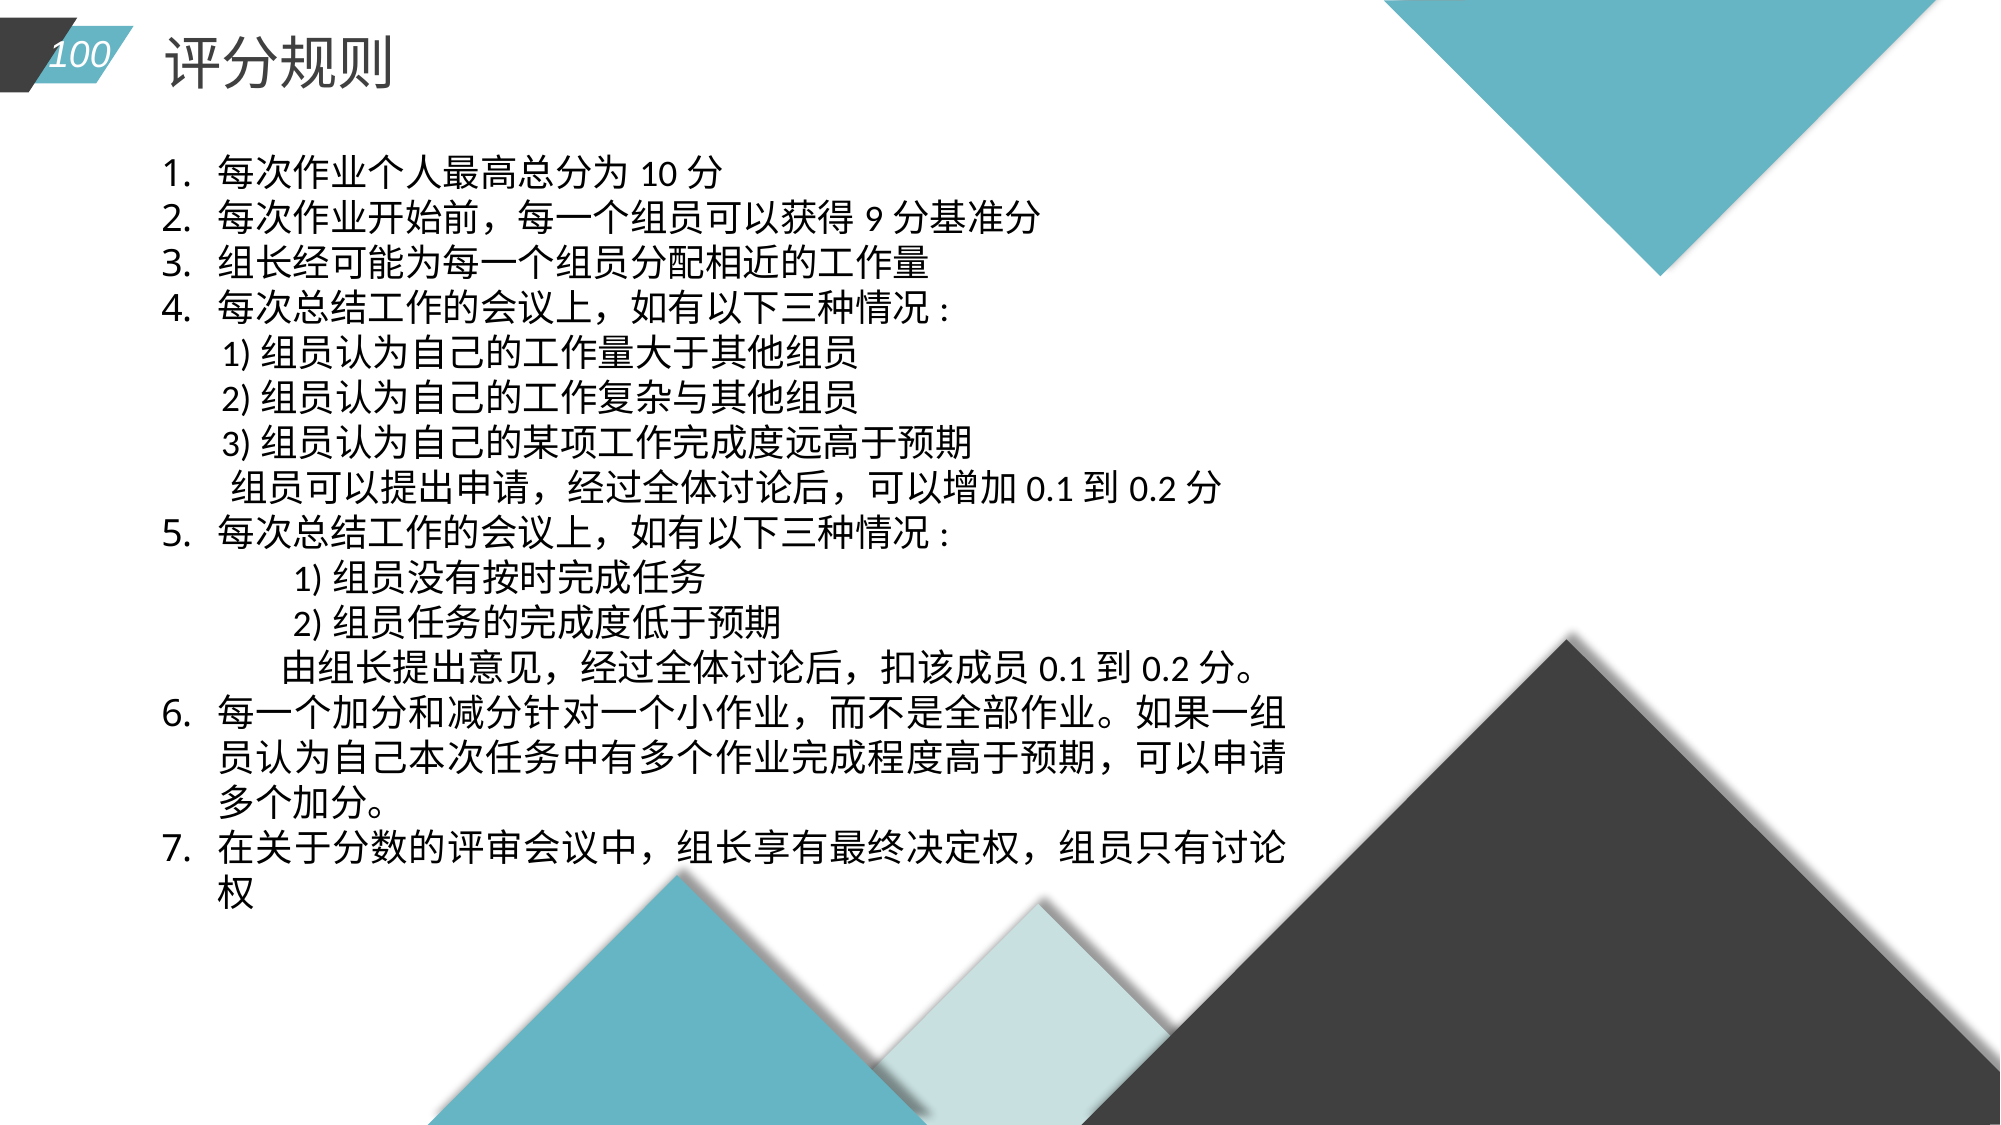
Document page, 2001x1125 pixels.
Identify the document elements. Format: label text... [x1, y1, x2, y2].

text_box [883, 921, 1166, 1125]
text_box [1080, 637, 2000, 1125]
text_box 每次作业个人最高总分为10分 每次作业开始前，每一个组员可以获得9分基准分 组长经可能为每一个组员分配相近的工作量 每次总结工作的会议上，如有以下三种情况: 1)组员认为自己的工作量大于其他组员 2)组员认为自己的工作复杂与其他组员 3)组员认为自己的某项工作完成度远高于预期 组员可以提出申请，经过全体讨论后，可以增加0.1到0.2分 每次总结工作的会议上，如有以下三种情况: 1)组员没有按时完成任务 2)组员任务的完成度低于预期 由组长提出意见，经过全体讨论后，扣该成员0.1到0.2分。 每一个加分和减分针对一个小作业，而不是全部作业。如果一组员认为自己本次任务中有多个作业完成程度高于预期，可以申请多个加分。 在关于分数的评审会议中，组长享有最终决定权，组员只有讨论权 [146, 141, 1303, 921]
text_box [1381, 0, 1938, 278]
text_box [426, 921, 929, 1125]
text_box 评分规则 [148, 18, 412, 104]
